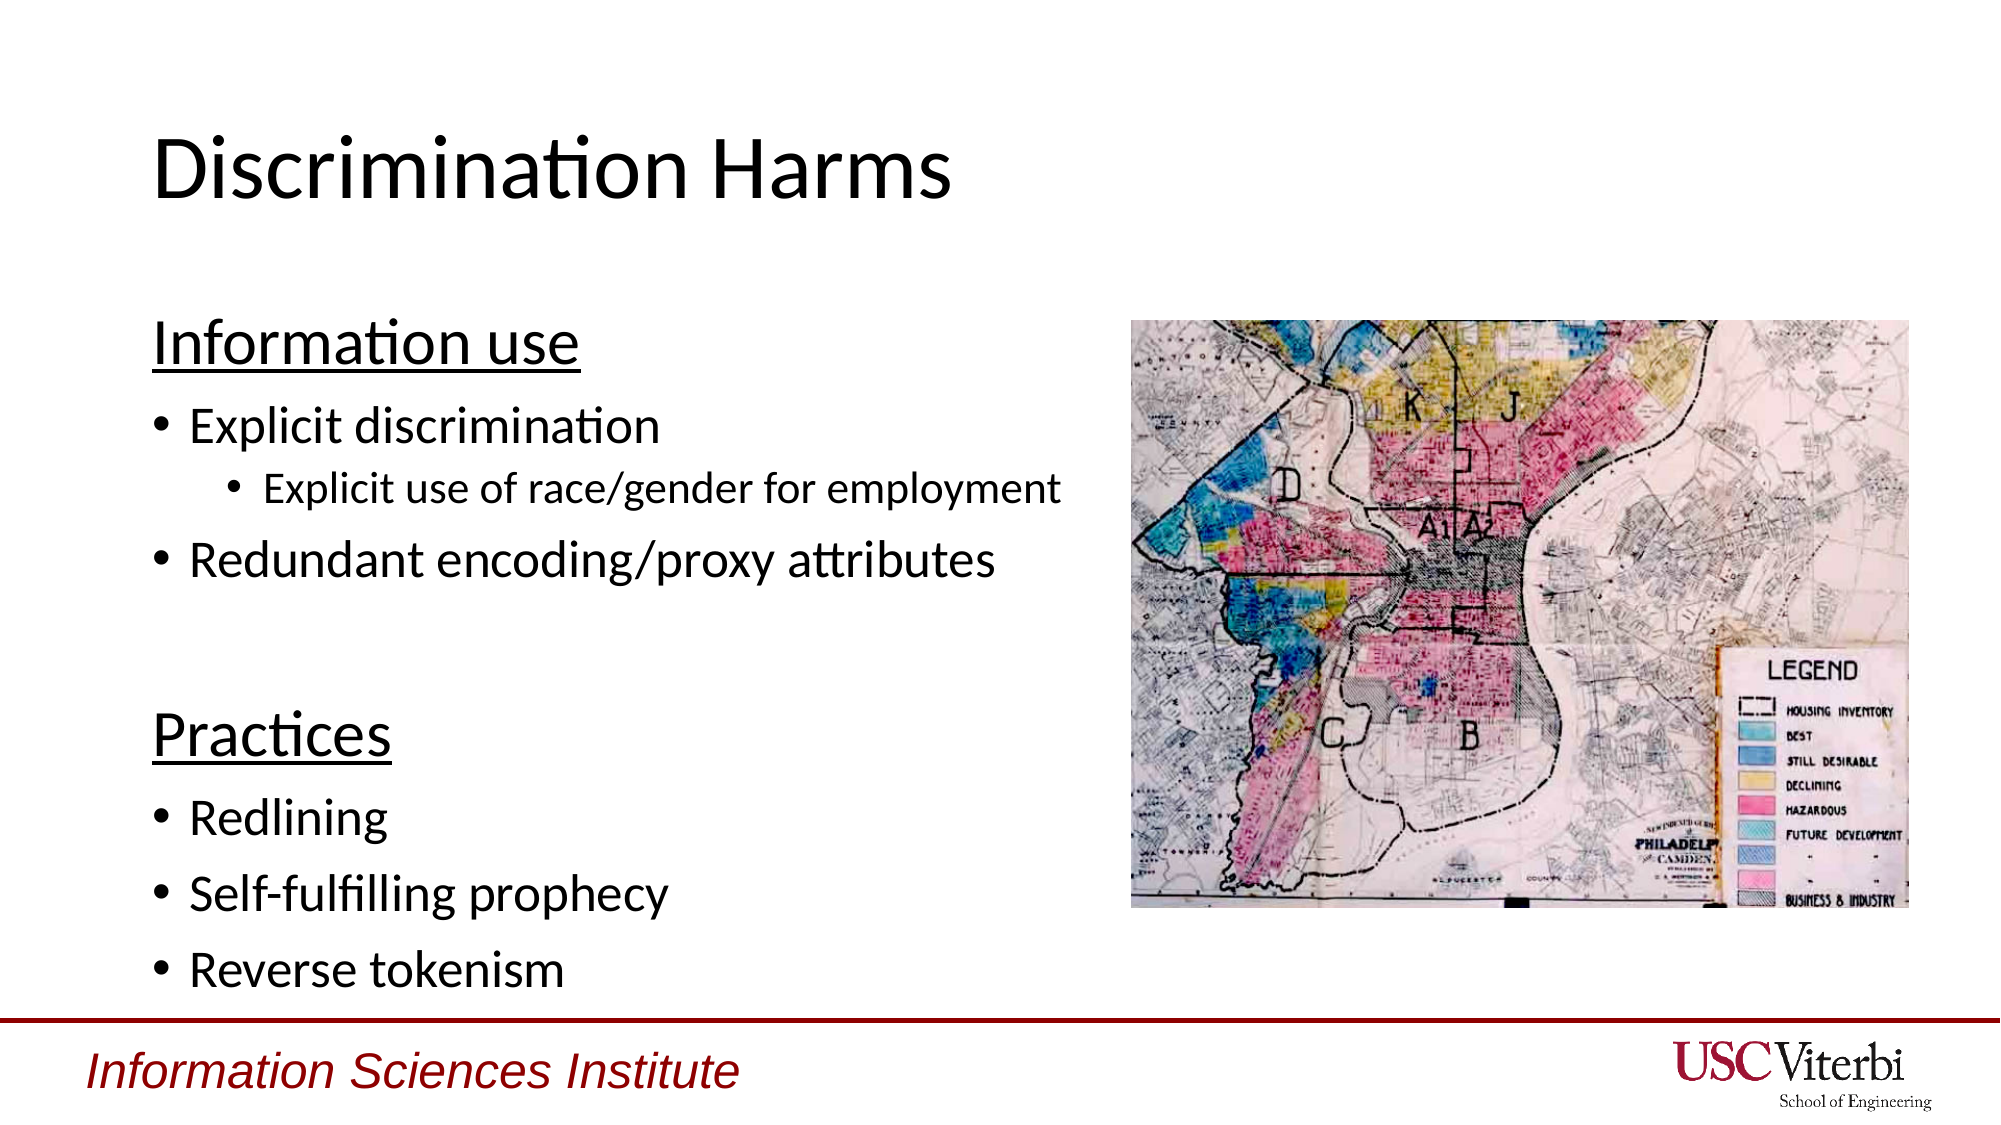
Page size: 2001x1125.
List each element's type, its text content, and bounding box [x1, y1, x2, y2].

picture [1641, 1027, 1964, 1118]
title Discrimination Harms [137, 59, 1863, 278]
picture [1130, 320, 1909, 909]
list Information use Explicit discrimination Explicit use of race/gender for employment Redundant encoding/proxy attributes Practices Redlining Self-fulfilling prophecy Reverse tokenism [137, 299, 1863, 1014]
